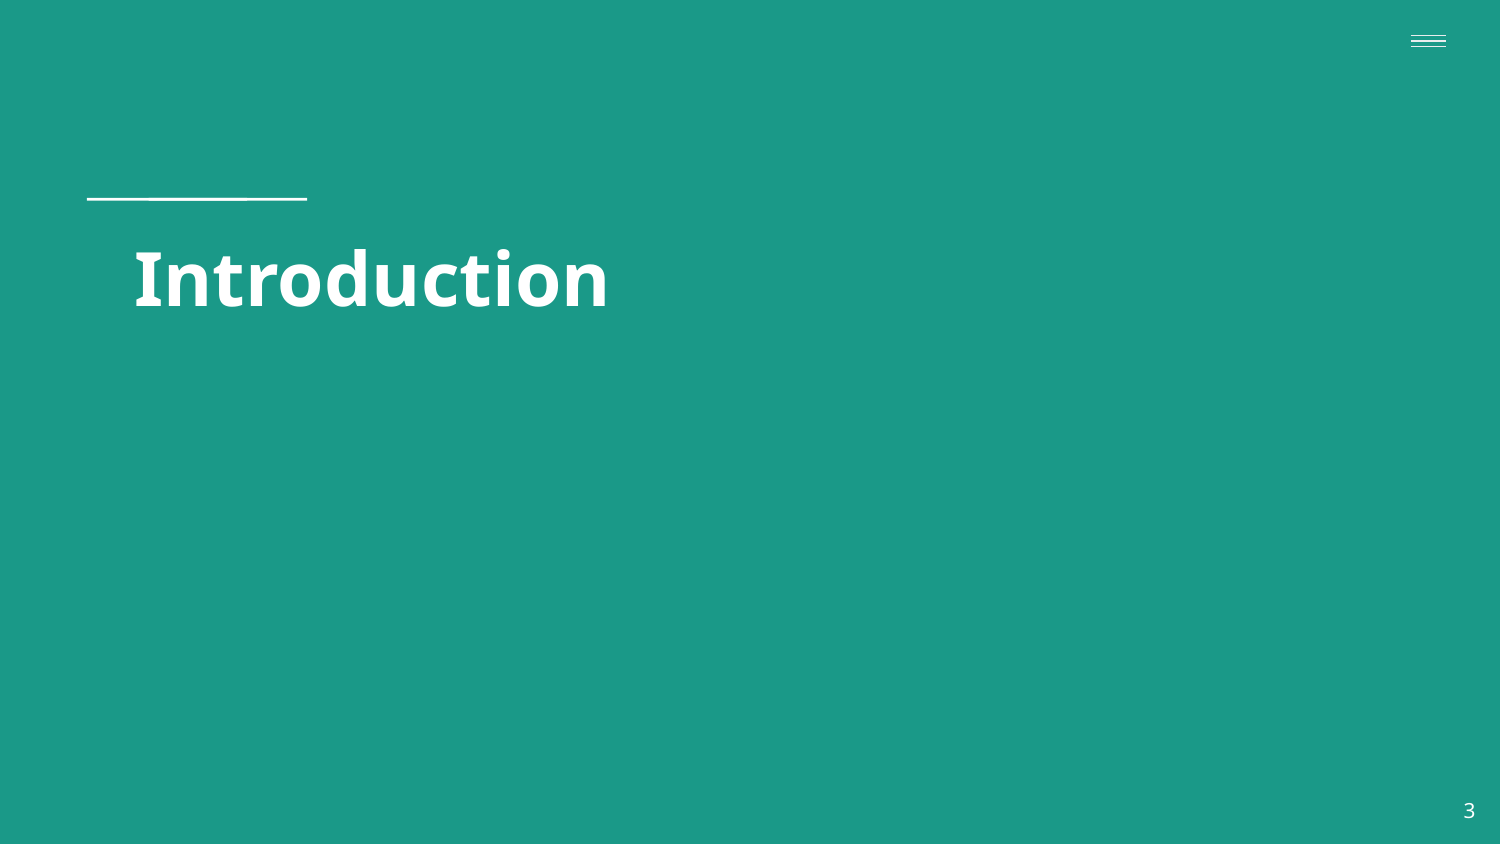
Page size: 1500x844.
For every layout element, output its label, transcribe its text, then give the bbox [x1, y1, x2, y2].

title Introduction [119, 216, 1381, 466]
slide_number ‹#› [1400, 779, 1491, 844]
